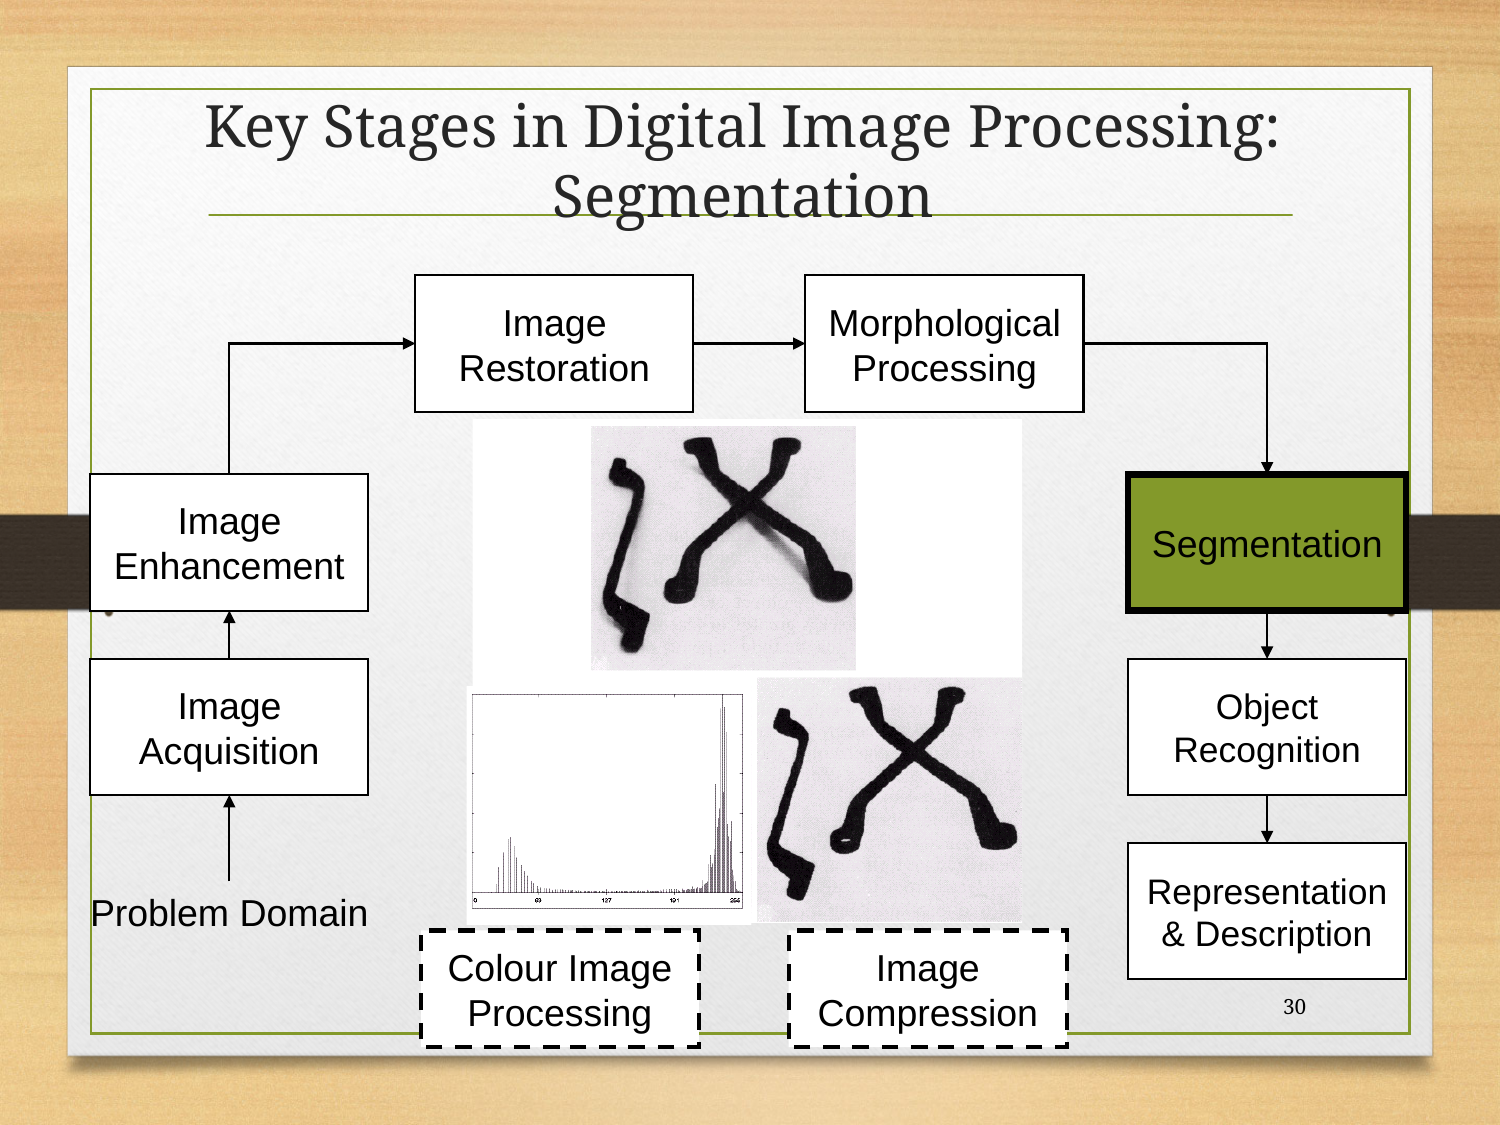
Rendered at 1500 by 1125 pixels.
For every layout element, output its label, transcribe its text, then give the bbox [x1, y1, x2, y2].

text_box Object Recognition [1128, 658, 1407, 795]
text_box Image Acquisition [90, 658, 369, 795]
text_box 30 [1256, 984, 1322, 1031]
text_box Representation & Description [1128, 843, 1407, 980]
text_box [256, 315, 388, 503]
text_box Colour Image Processing [420, 930, 699, 1048]
text_box Image Enhancement [90, 474, 369, 611]
text_box Segmentation [1128, 474, 1407, 611]
text_box Image Restoration [415, 275, 694, 412]
text_box Morphological Processing [805, 275, 1084, 412]
title Key Stages in Digital Image Processing: Segmentation [107, 107, 1380, 210]
text_box Image Compression [788, 930, 1067, 1048]
text_box Problem Domain [75, 881, 384, 941]
picture [0, 0, 1500, 1125]
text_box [1083, 343, 1268, 472]
